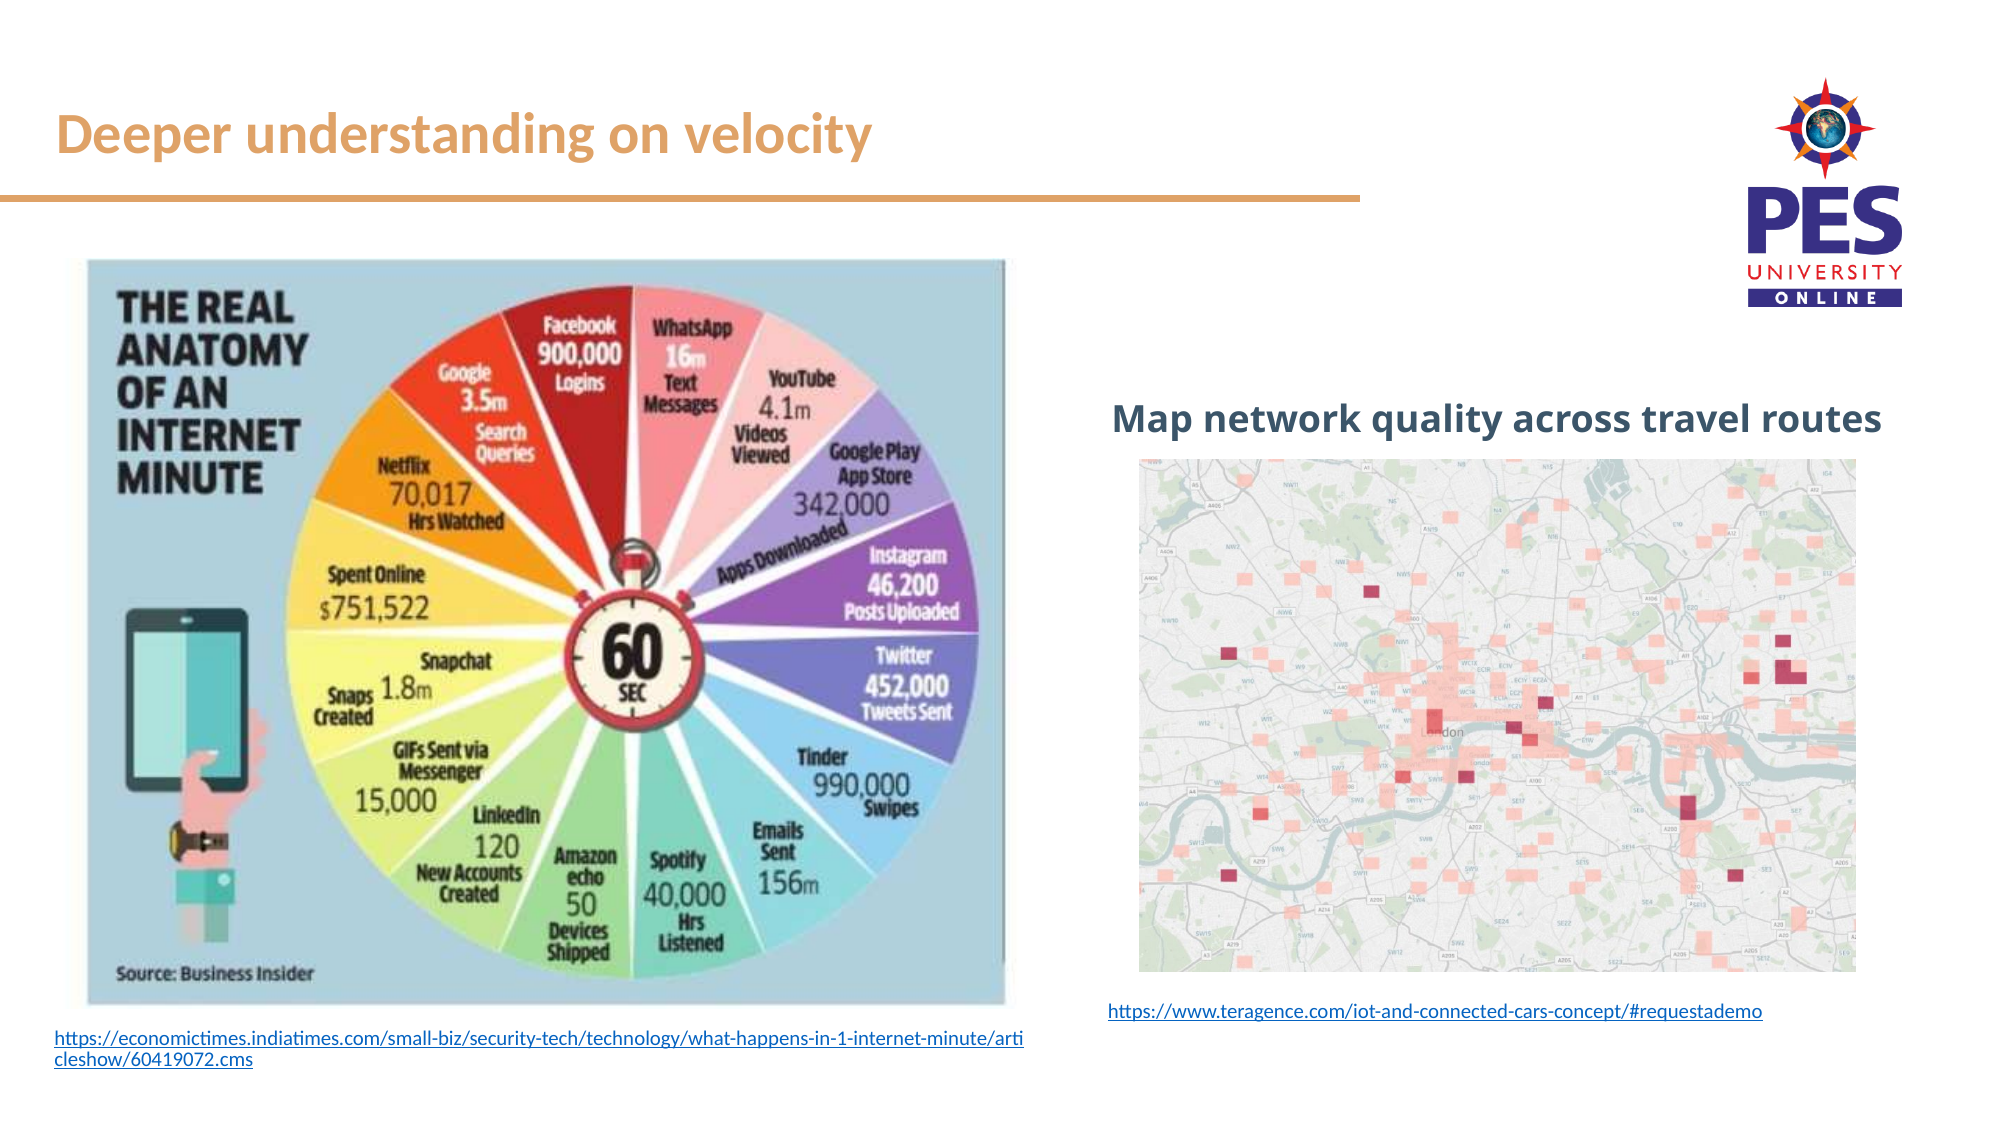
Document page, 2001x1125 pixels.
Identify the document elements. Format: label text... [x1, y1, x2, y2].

text_box Map network quality across travel routes [1096, 387, 1899, 448]
text_box https://www.teragence.com/iot-and-connected-cars-concept/#requestademo [1093, 989, 1928, 1030]
picture [41, 258, 1040, 1009]
text_box Deeper understanding on velocity [41, 88, 1403, 173]
text_box https://economictimes.indiatimes.com/small-biz/security-tech/technology/what-happens-in-1-internet-minute/articleshow/60419072.cms [39, 1017, 1040, 1057]
picture [1139, 459, 1856, 972]
picture [1748, 76, 1902, 307]
